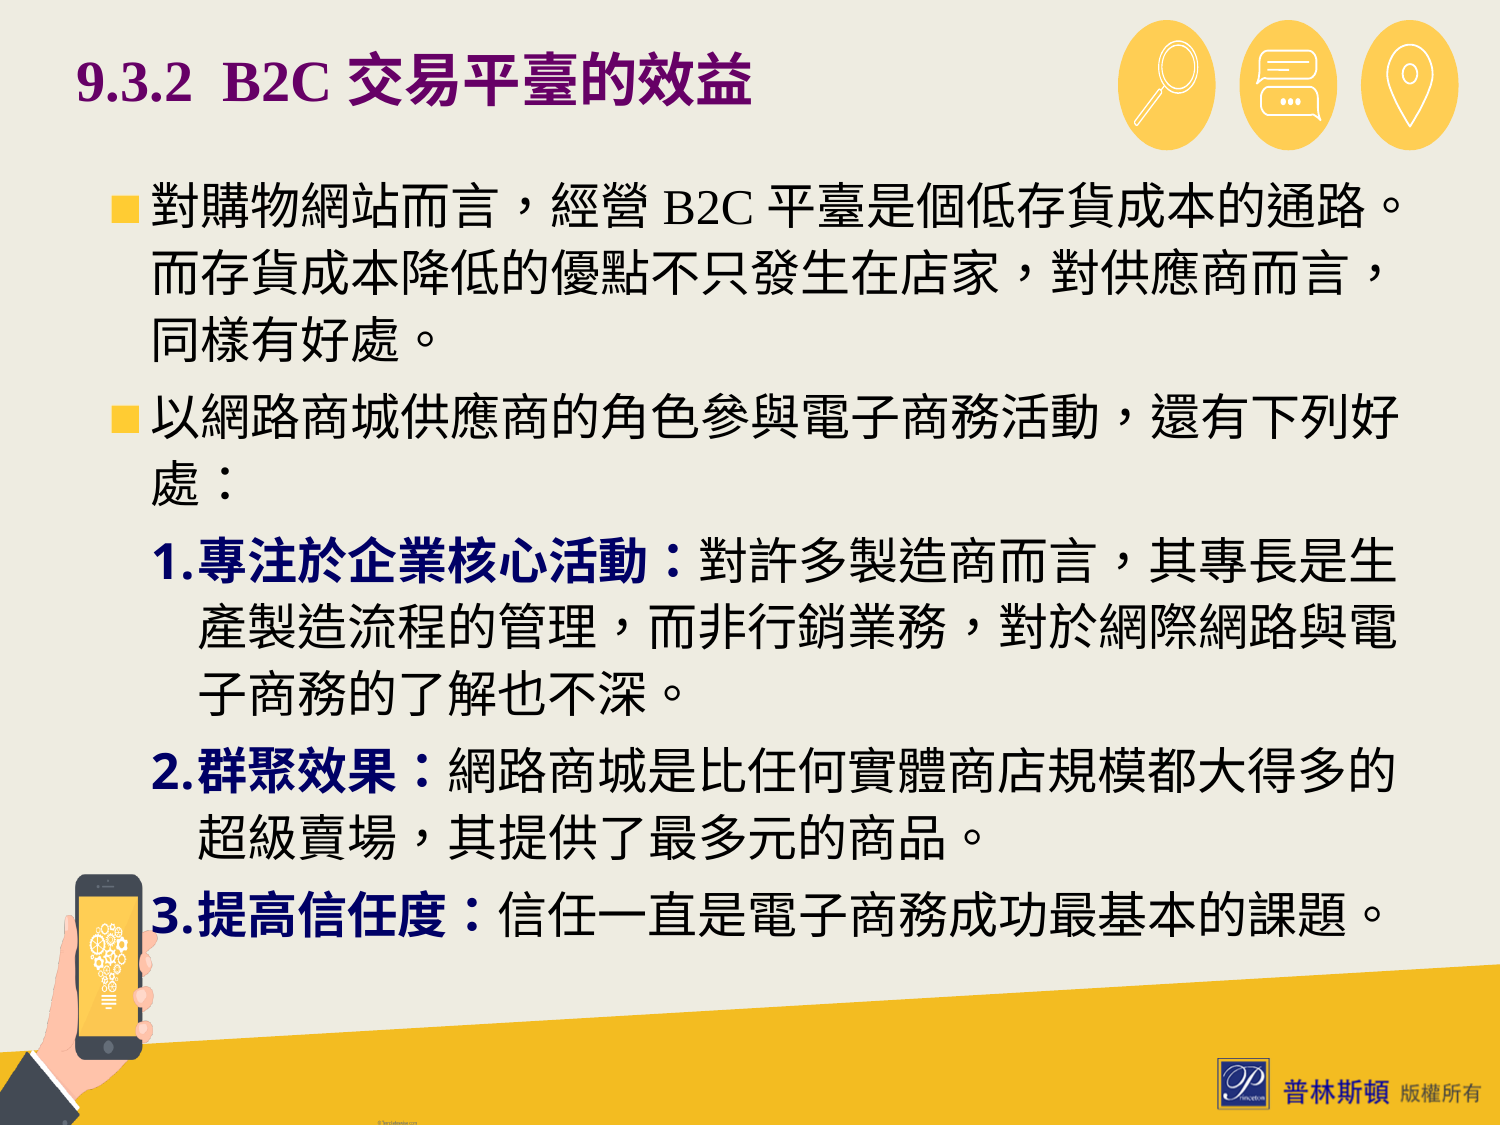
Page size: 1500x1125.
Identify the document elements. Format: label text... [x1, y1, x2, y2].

picture [103, 187, 139, 223]
title 9.3.2 B2C交易平臺的效益 [76, 19, 1459, 114]
list 對購物網站而言，經營B2C平臺是個低存貨成本的通路。而存貨成本降低的優點不只發生在店家，對供應商而言，同樣有好處。 以網路商城供應商的角色參與電子商務活動，還有下列好處： 專注於企業核心活動：對許多製造商而言，其專長是生產製造流程的管理，而非行銷業務，對於網際網路與電子商務的了解也不深。 群聚效果：網路商城是比任何實體商店規模都大得多的超級賣場，其提供了最多元的商品。 提高信任度：信任一直是電子商務成功最基本的課題。 [76, 160, 1459, 1059]
picture [0, 811, 420, 1125]
picture [1217, 1058, 1500, 1125]
picture [103, 397, 139, 433]
